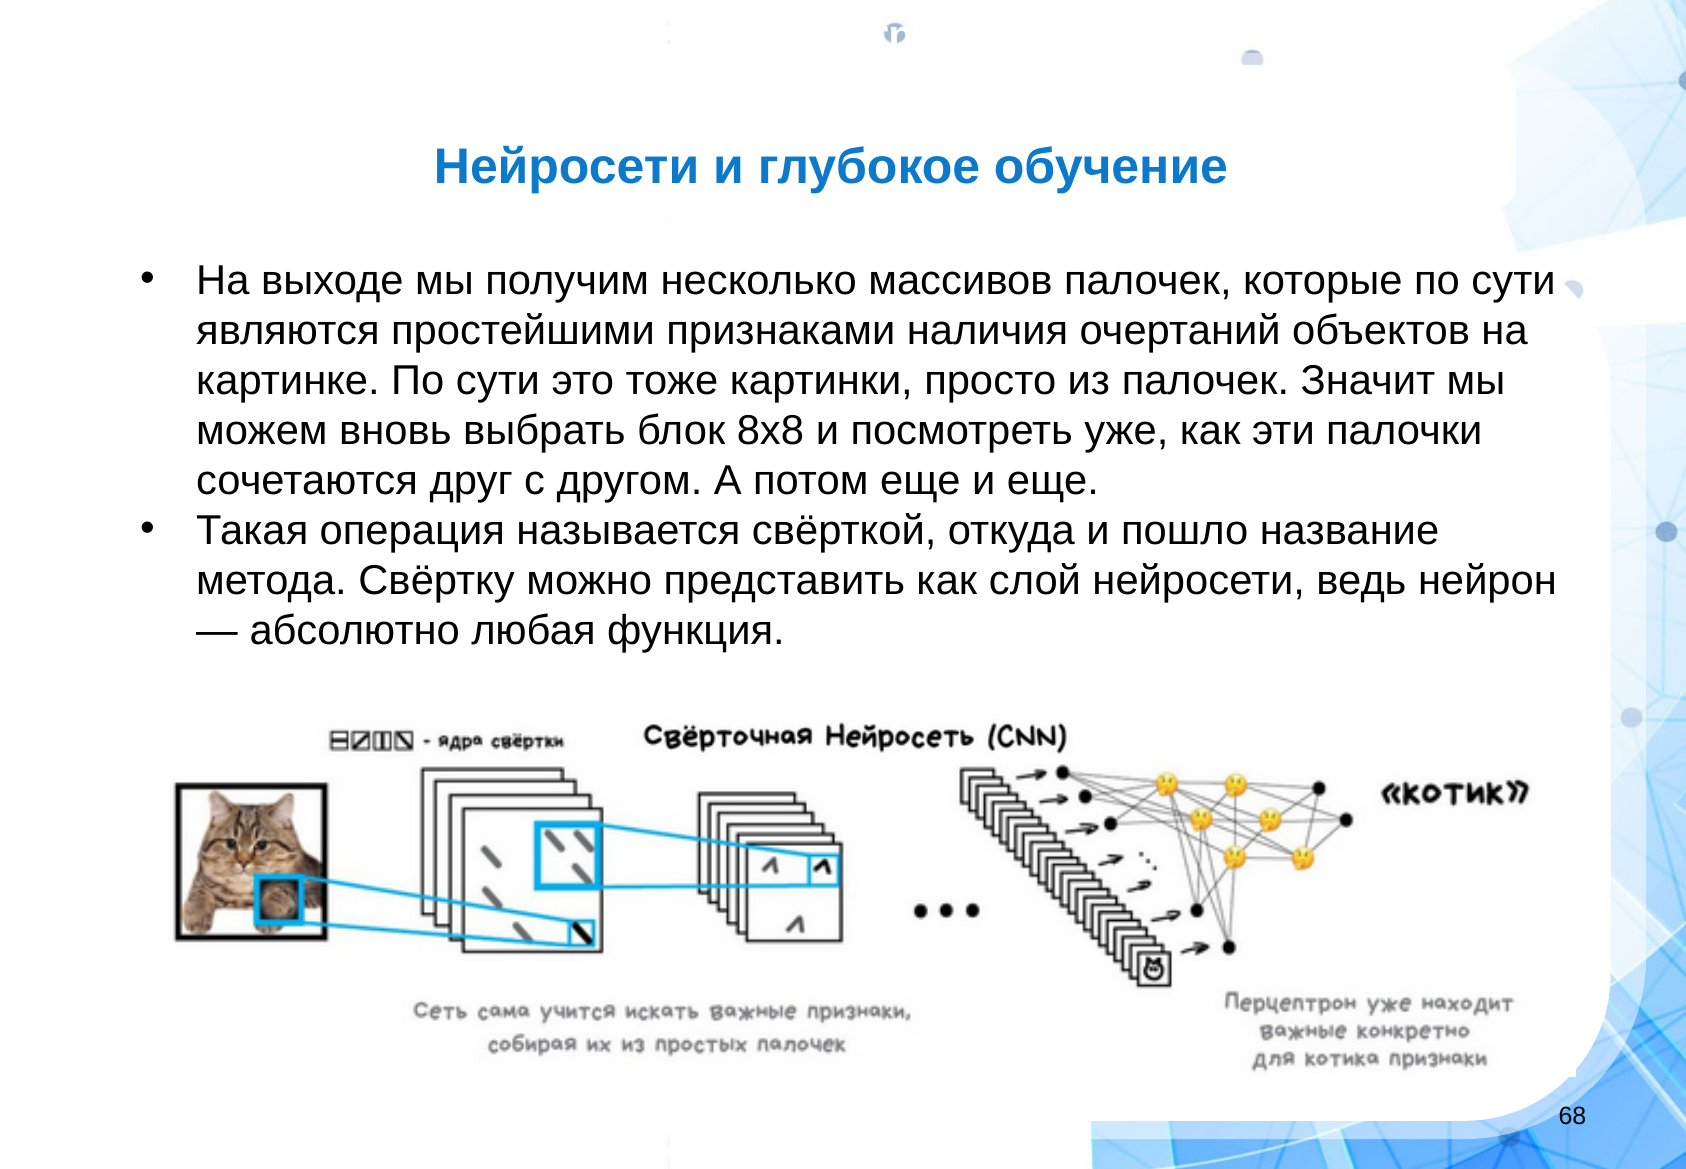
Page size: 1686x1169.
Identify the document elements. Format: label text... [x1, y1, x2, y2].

text_box [39, 52, 1647, 1140]
text_box Machine Learning [606, 0, 995, 65]
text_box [145, 698, 1576, 1078]
text_box ‹#› [1445, 1083, 1602, 1146]
text_box Нейросети и глубокое обучение [242, 88, 1420, 239]
text_box [63, 271, 1611, 1121]
text_box [145, 64, 1517, 210]
text_box На выходе мы получим несколько массивов палочек, которые по сути являются простейшими признаками наличия очертаний объектов на картинке. По сути это тоже картинки, просто из палочек. Значит мы можем вновь выбрать блок 8x8 и посмотреть уже, как эти палочки сочетаются друг с другом. А потом еще и еще. Такая операция называется свёрткой, откуда и пошло название метода. Свёртку можно представить как слой нейросети, ведь нейрон — абсолютно любая функция. [125, 245, 1602, 661]
picture [0, 0, 1686, 1169]
